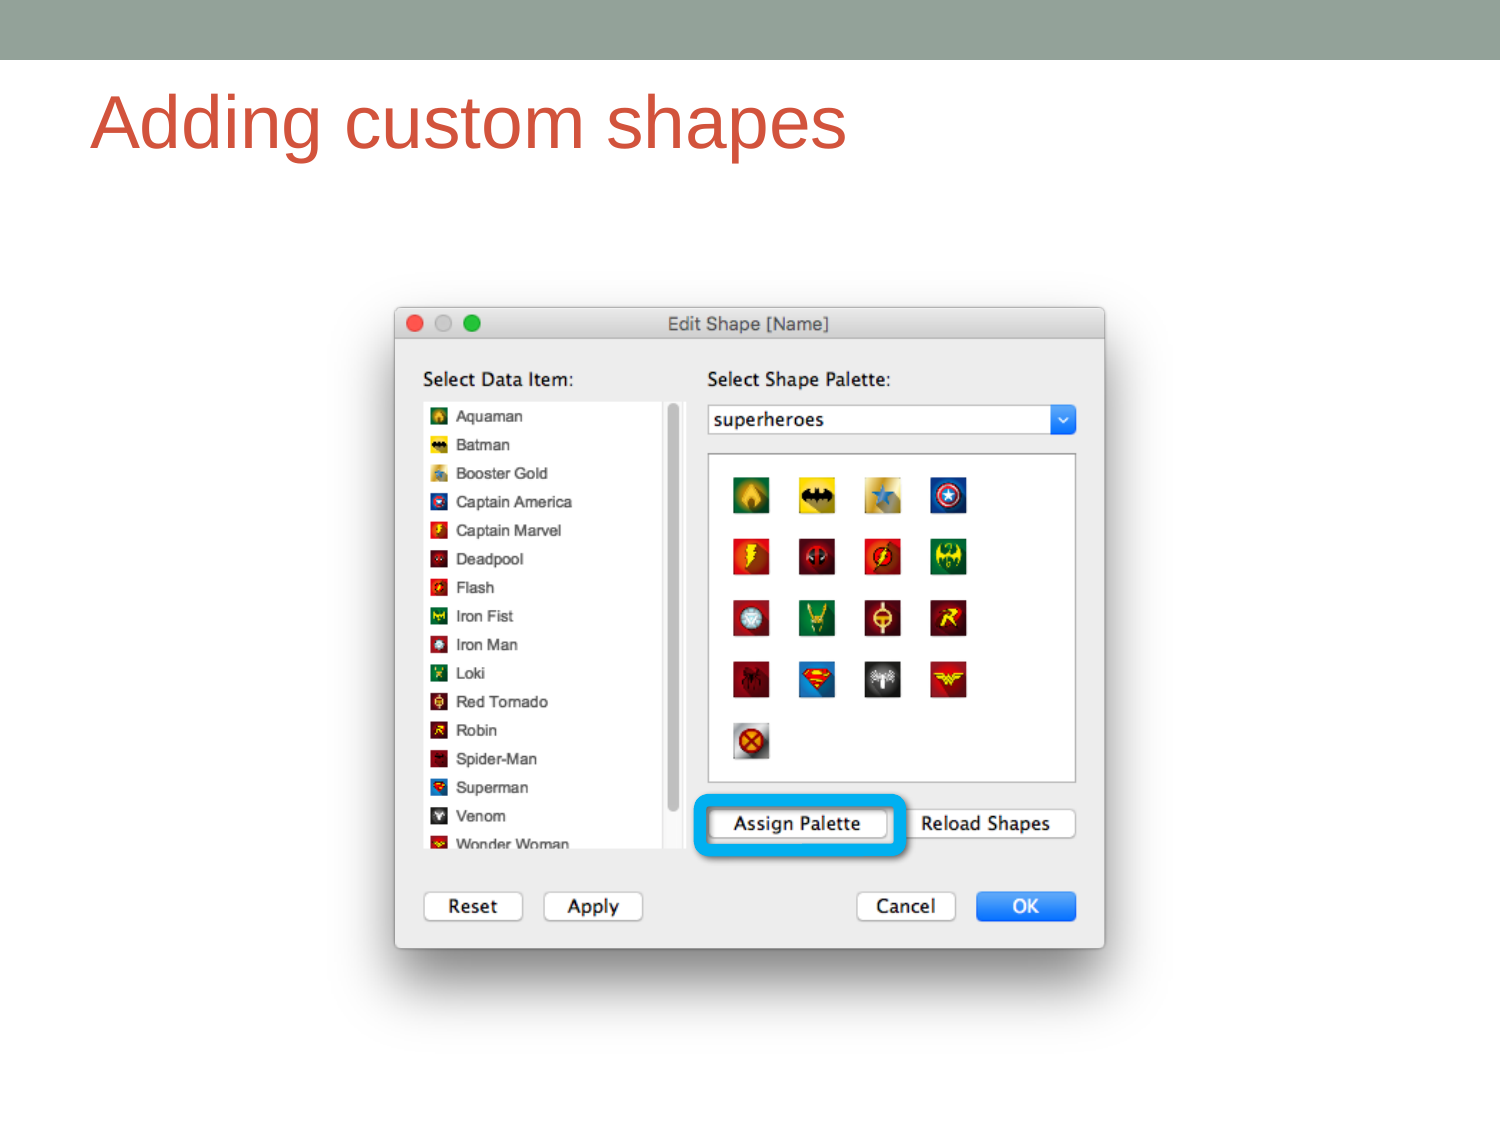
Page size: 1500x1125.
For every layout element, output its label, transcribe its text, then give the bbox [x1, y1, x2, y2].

title Adding custom shapes [75, 37, 1425, 200]
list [74, 262, 1426, 1063]
